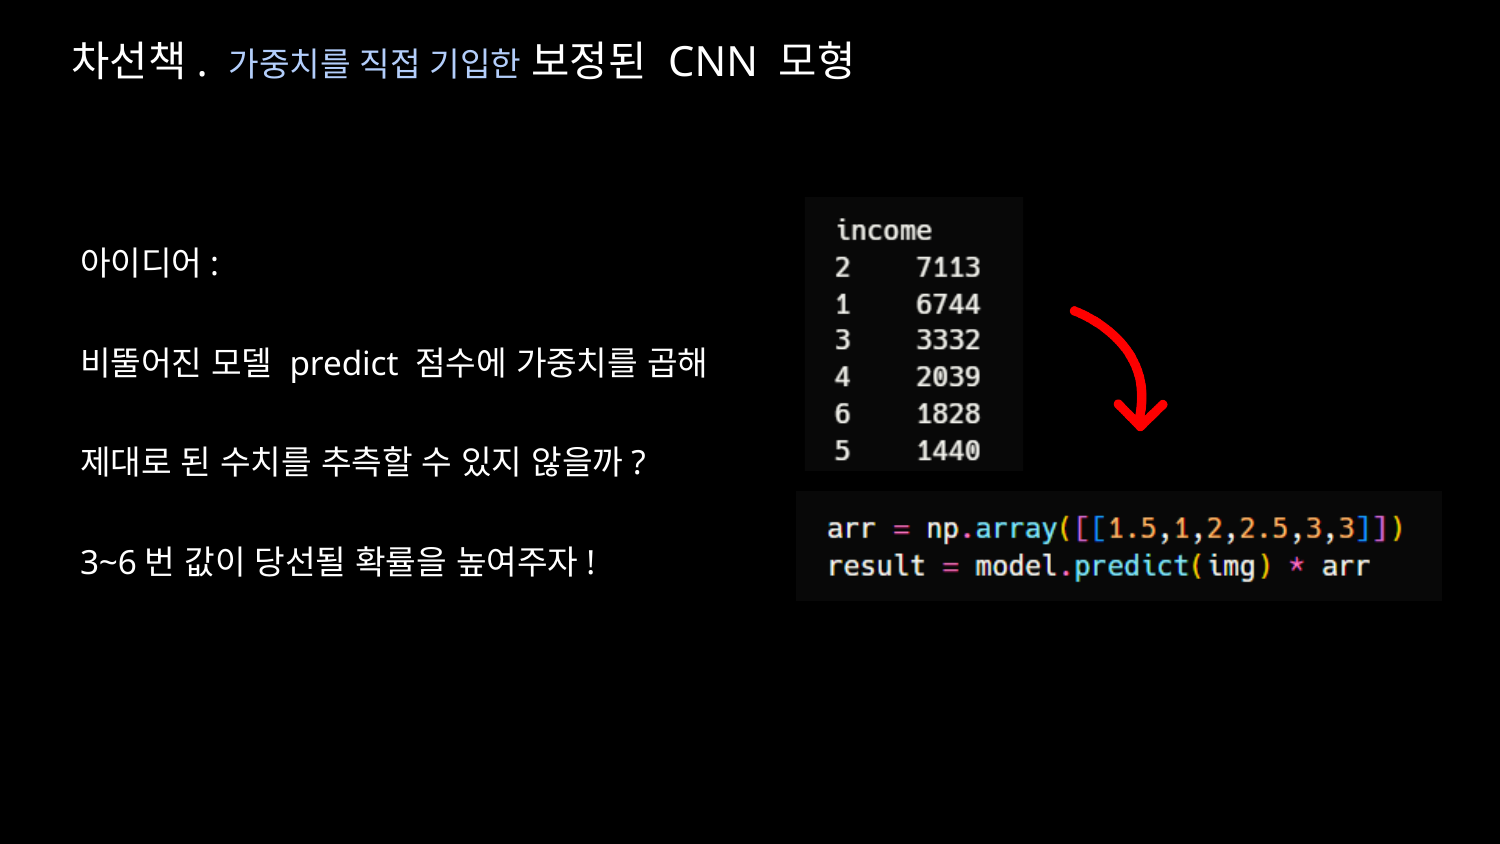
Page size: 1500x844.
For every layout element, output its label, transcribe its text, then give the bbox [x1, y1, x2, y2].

picture [1043, 293, 1195, 444]
picture [804, 197, 1024, 471]
picture [795, 491, 1442, 602]
text_box 아이디어: 비뚤어진 모델 predict 점수에 가중치를 곱해 제대로 된 수치를 추측할 수 있지 않을까? 3~6번 값이 당선될 확률을 높여주자! [65, 174, 759, 789]
text_box 차선책. 가중치를 직접 기입한 보정된 CNN 모형 [56, 27, 1111, 93]
